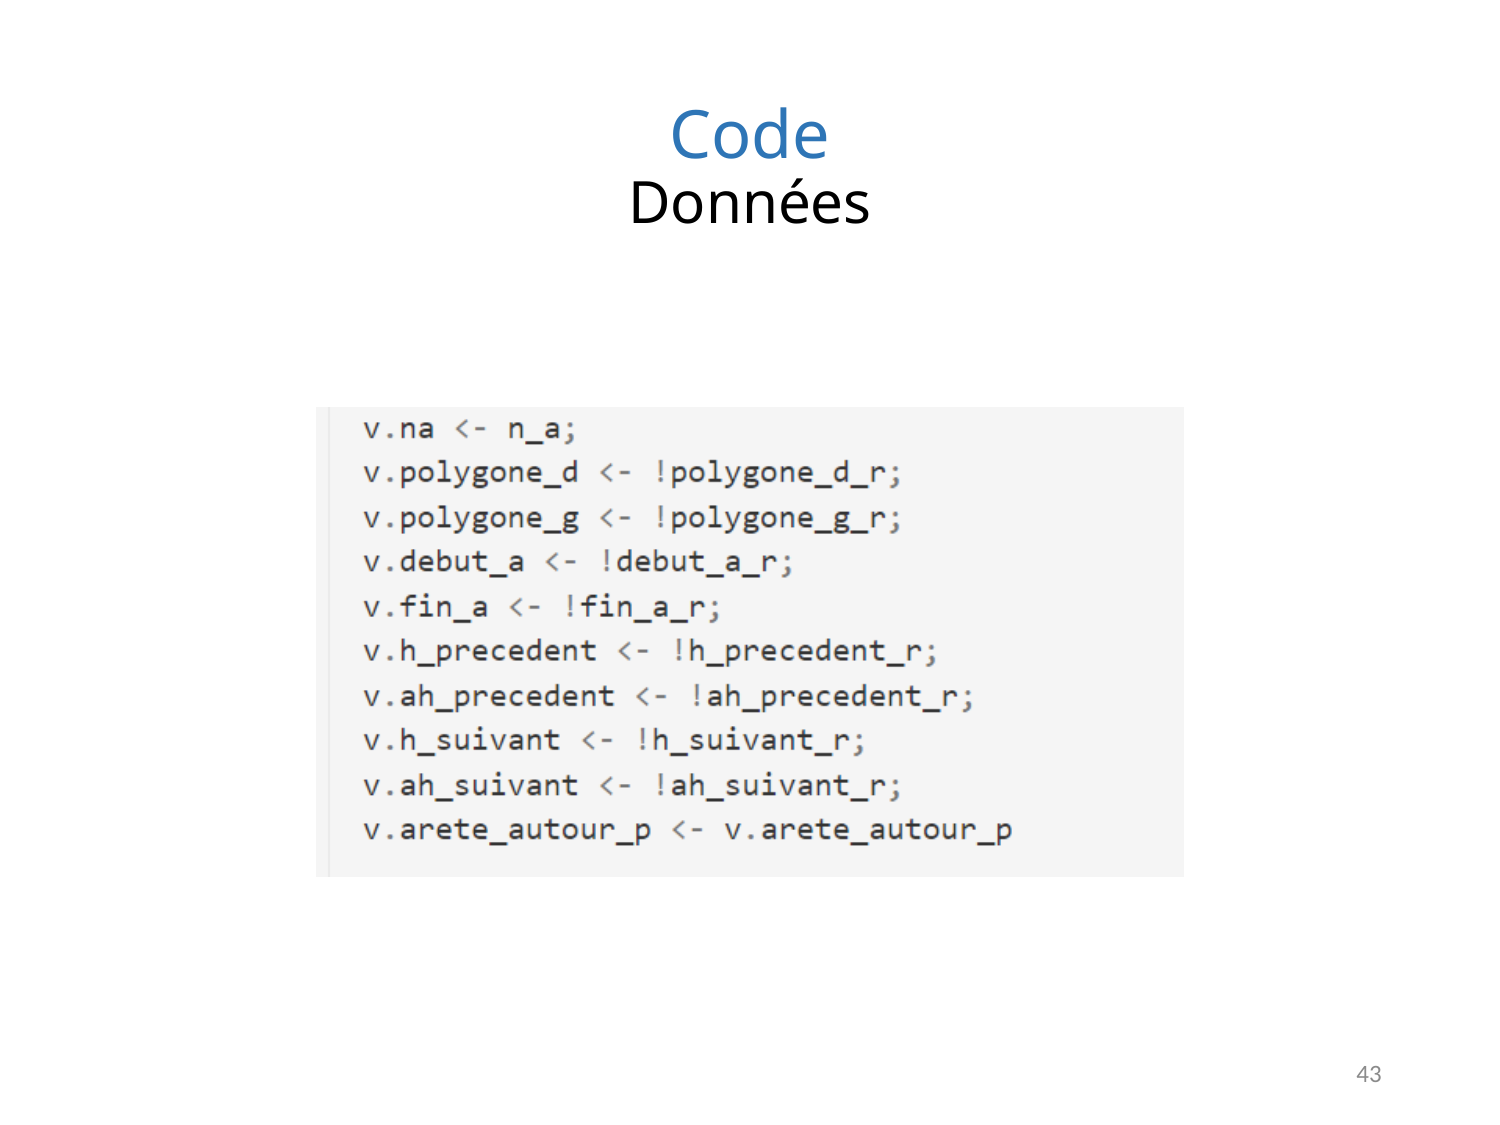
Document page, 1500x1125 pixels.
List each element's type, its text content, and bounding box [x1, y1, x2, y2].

title Code Données [103, 59, 1397, 278]
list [316, 407, 1184, 877]
slide_number 43 [1059, 1042, 1397, 1103]
